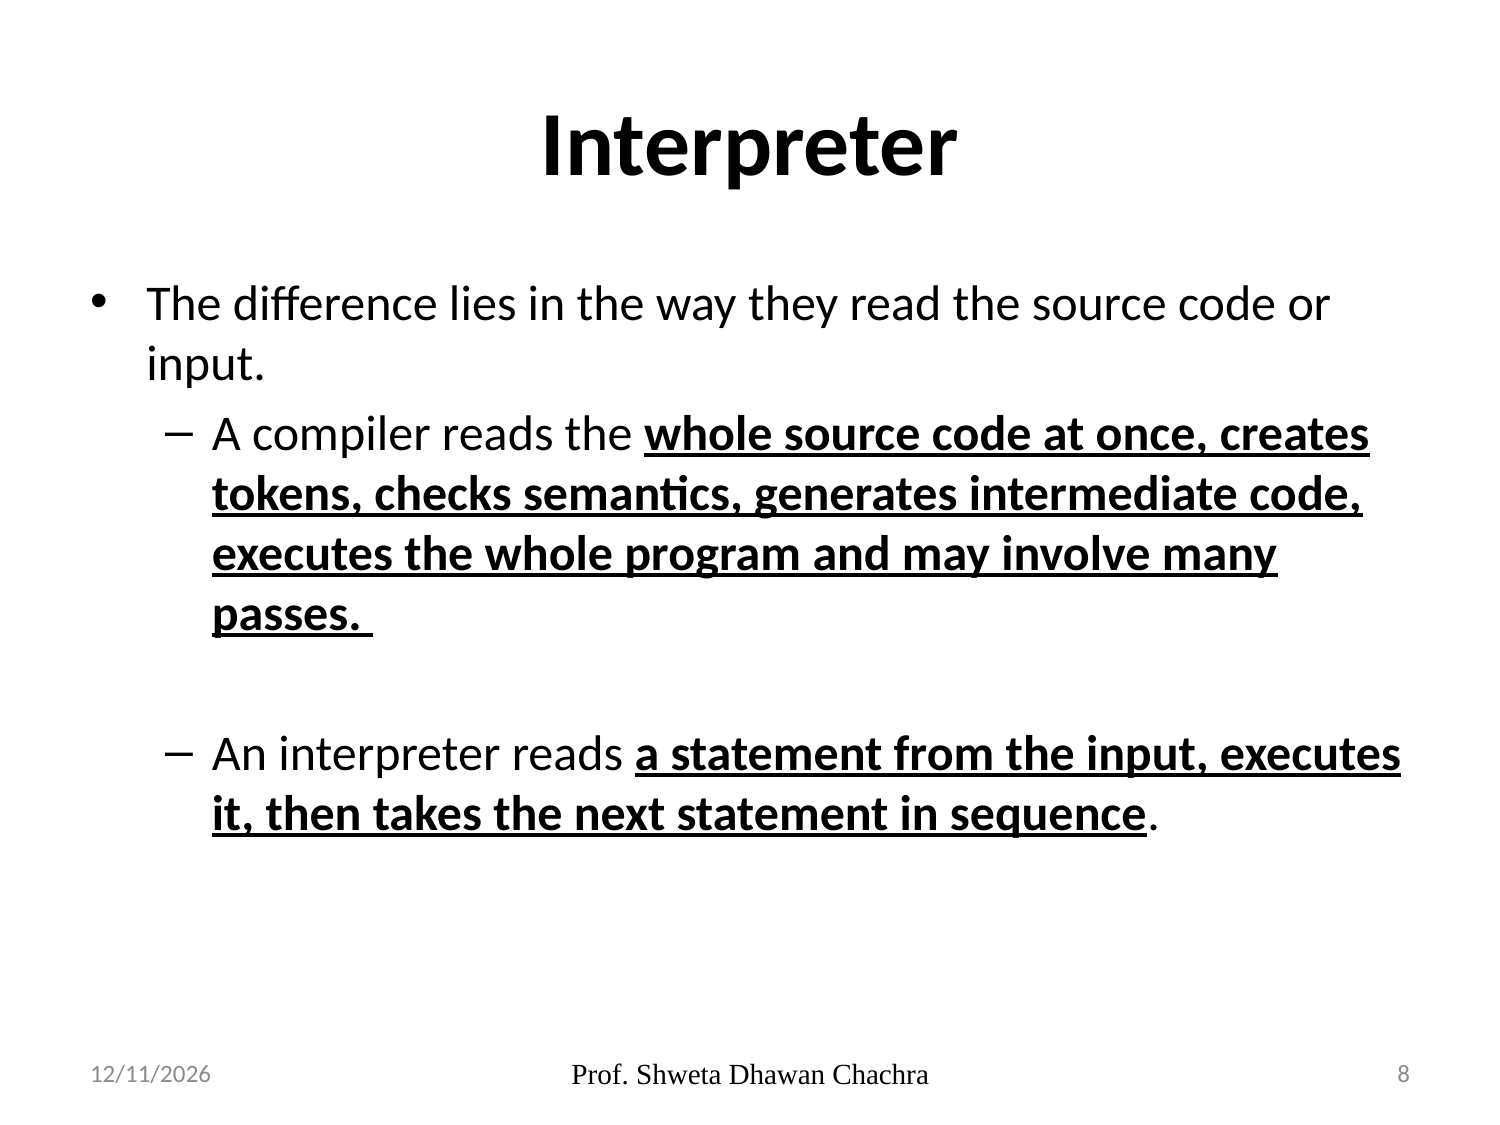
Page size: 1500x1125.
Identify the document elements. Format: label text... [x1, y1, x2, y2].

footer Prof. Shweta Dhawan Chachra [512, 1042, 988, 1103]
slide_number 8 [1074, 1042, 1425, 1103]
title Interpreter [75, 45, 1425, 233]
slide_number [75, 1042, 425, 1103]
list The difference lies in the way they read the source code or input. A compiler reads the whole source code at once, creates tokens, checks semantics, generates intermediate code, executes the whole program and may involve many passes. An interpreter reads a statement from the input, executes it, then takes the next statement in sequence. [75, 262, 1425, 1005]
